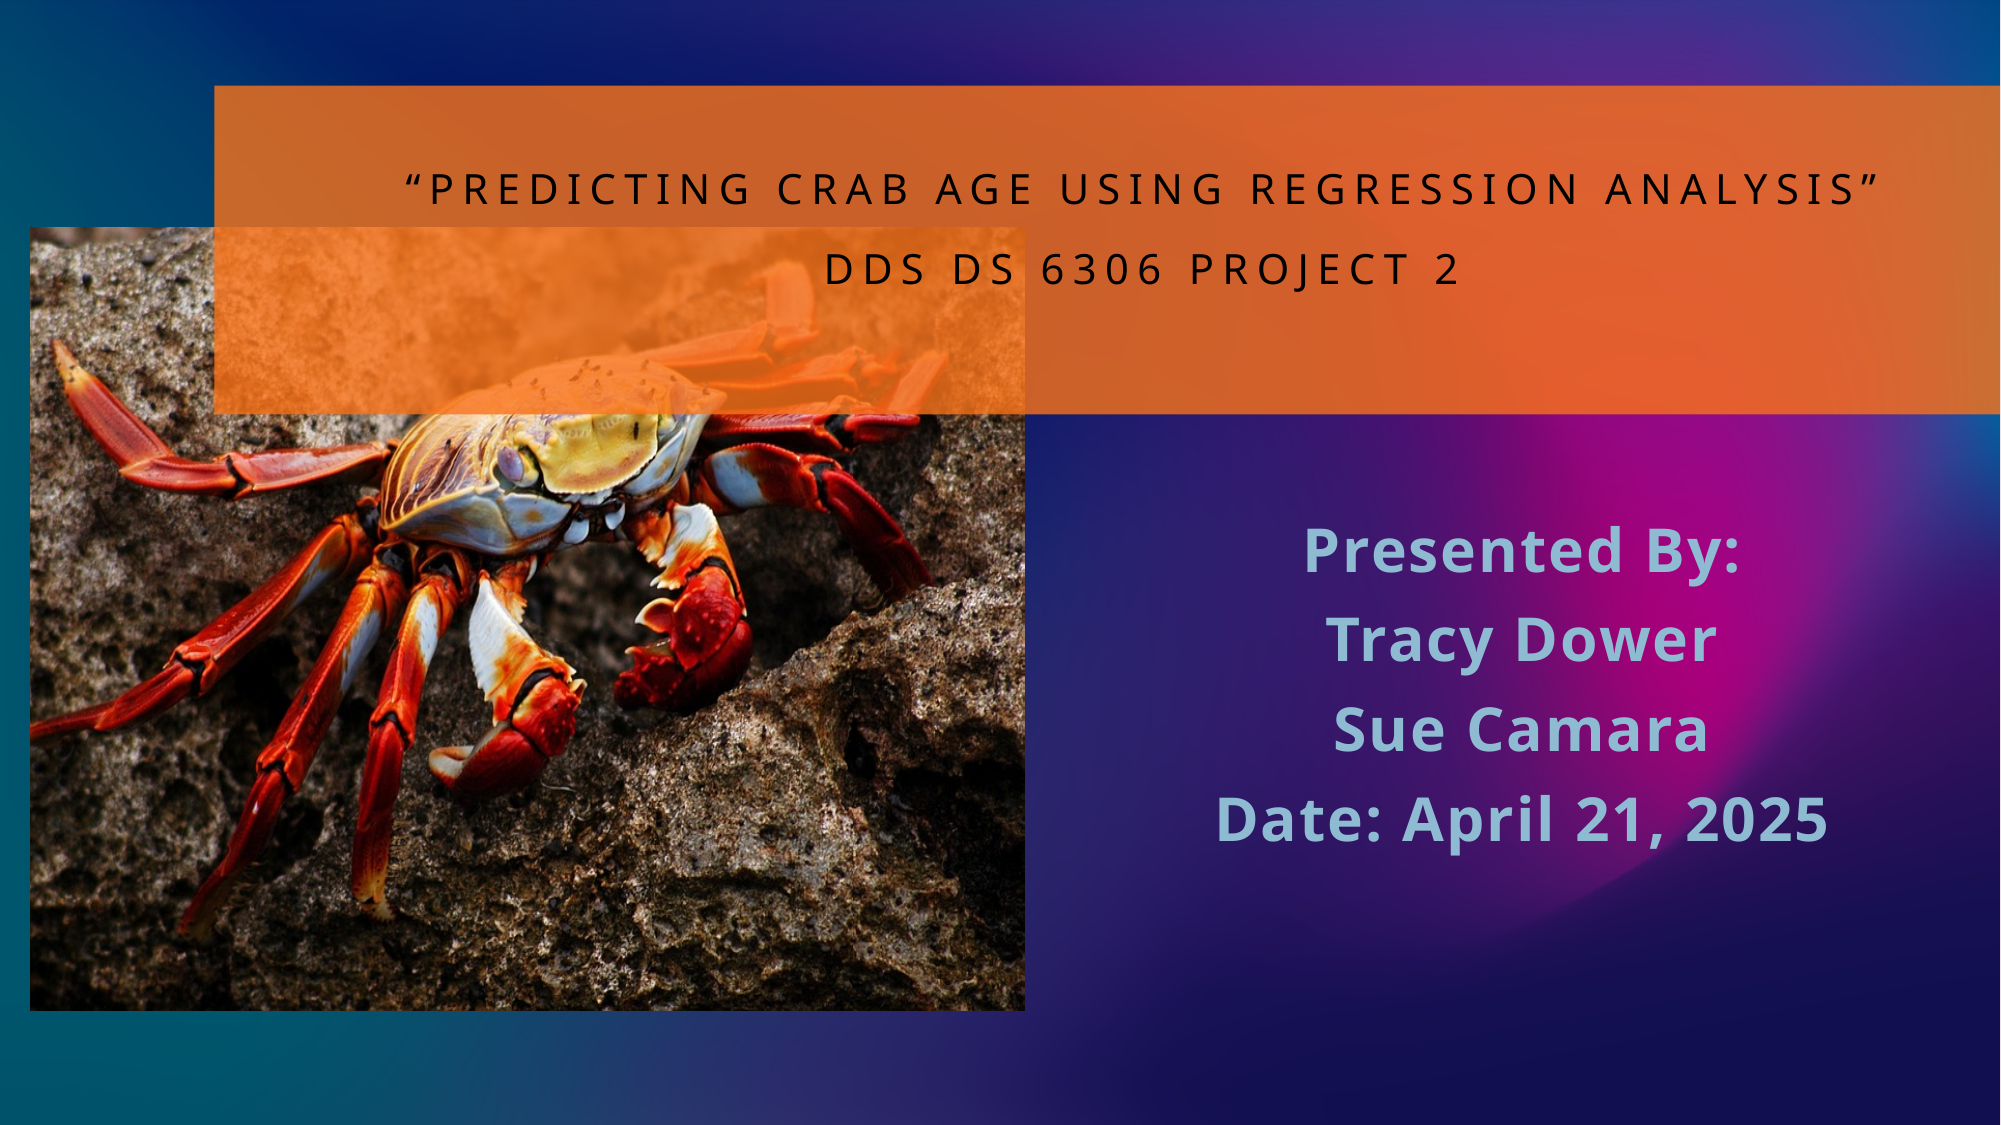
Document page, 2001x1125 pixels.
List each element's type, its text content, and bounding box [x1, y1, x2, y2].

title “Predicting Crab Age Using Regression Analysis” DDS DS 6306 Project 2 [214, 85, 2000, 415]
list Presented By: Tracy Dower Sue Camara Date: April 21, 2025 [1030, 504, 2000, 864]
picture [0, 0, 2000, 1125]
